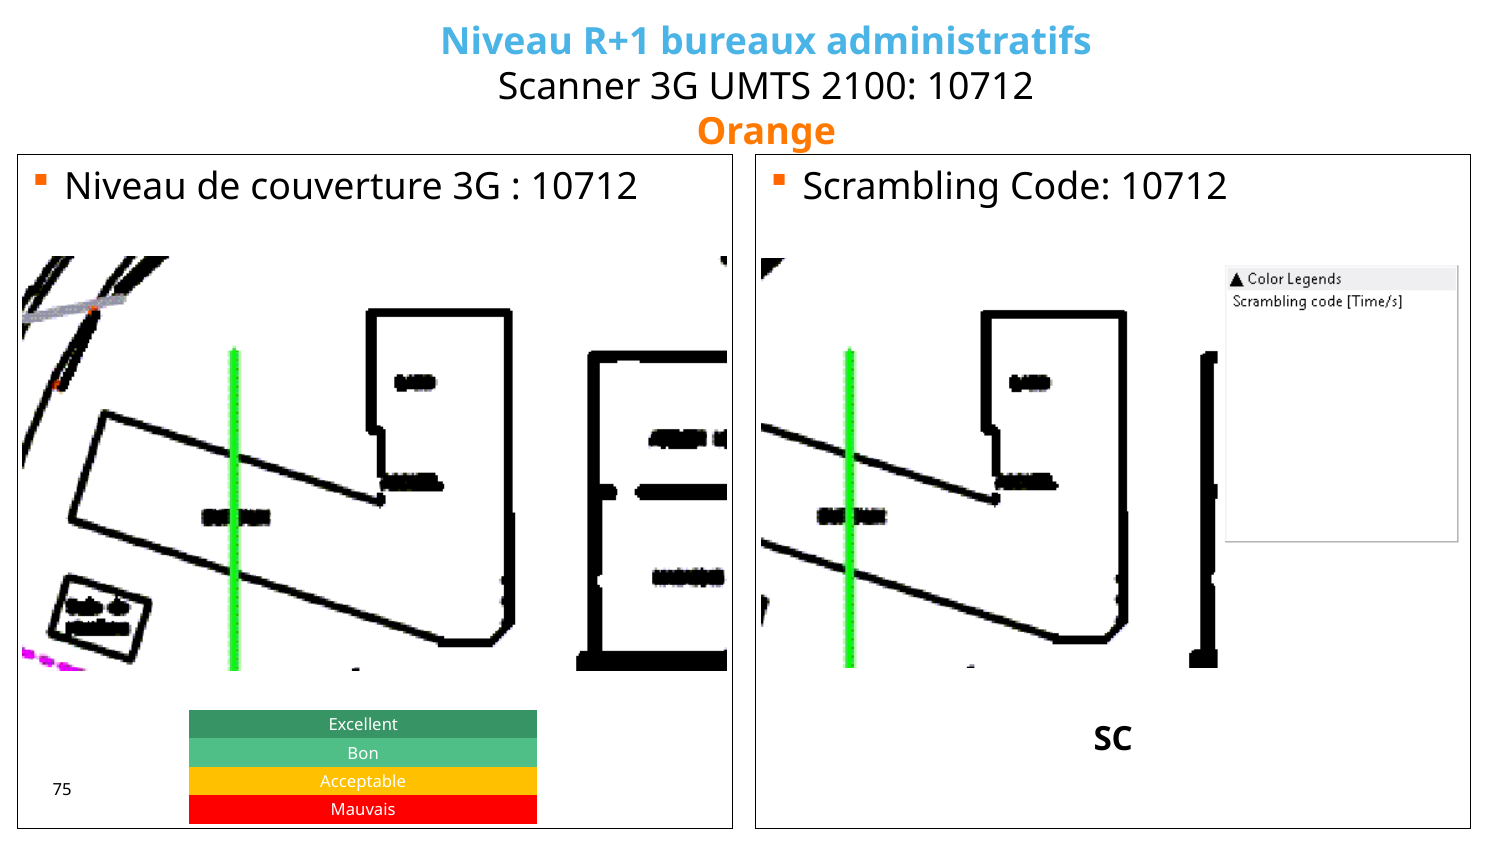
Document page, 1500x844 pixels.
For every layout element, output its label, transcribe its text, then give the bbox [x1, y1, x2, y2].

text_box Niveau de couverture 3G : 10712 [17, 154, 733, 293]
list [761, 258, 1466, 668]
text_box [732, 293, 756, 551]
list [22, 255, 727, 671]
table_cell Mauvais [189, 795, 537, 824]
text_box Niveau de couverture 3G : 10712 [17, 551, 733, 829]
table_cell Acceptable [189, 767, 537, 795]
table_cell Bon [189, 738, 537, 767]
table_header Excellent [189, 710, 537, 738]
text_box Niveau R+1 bureaux administratifs Scanner 3G UMTS 2100: 10712 Orange [187, 9, 1346, 125]
text_box Scrambling Code: 10712 SC [755, 154, 1471, 829]
